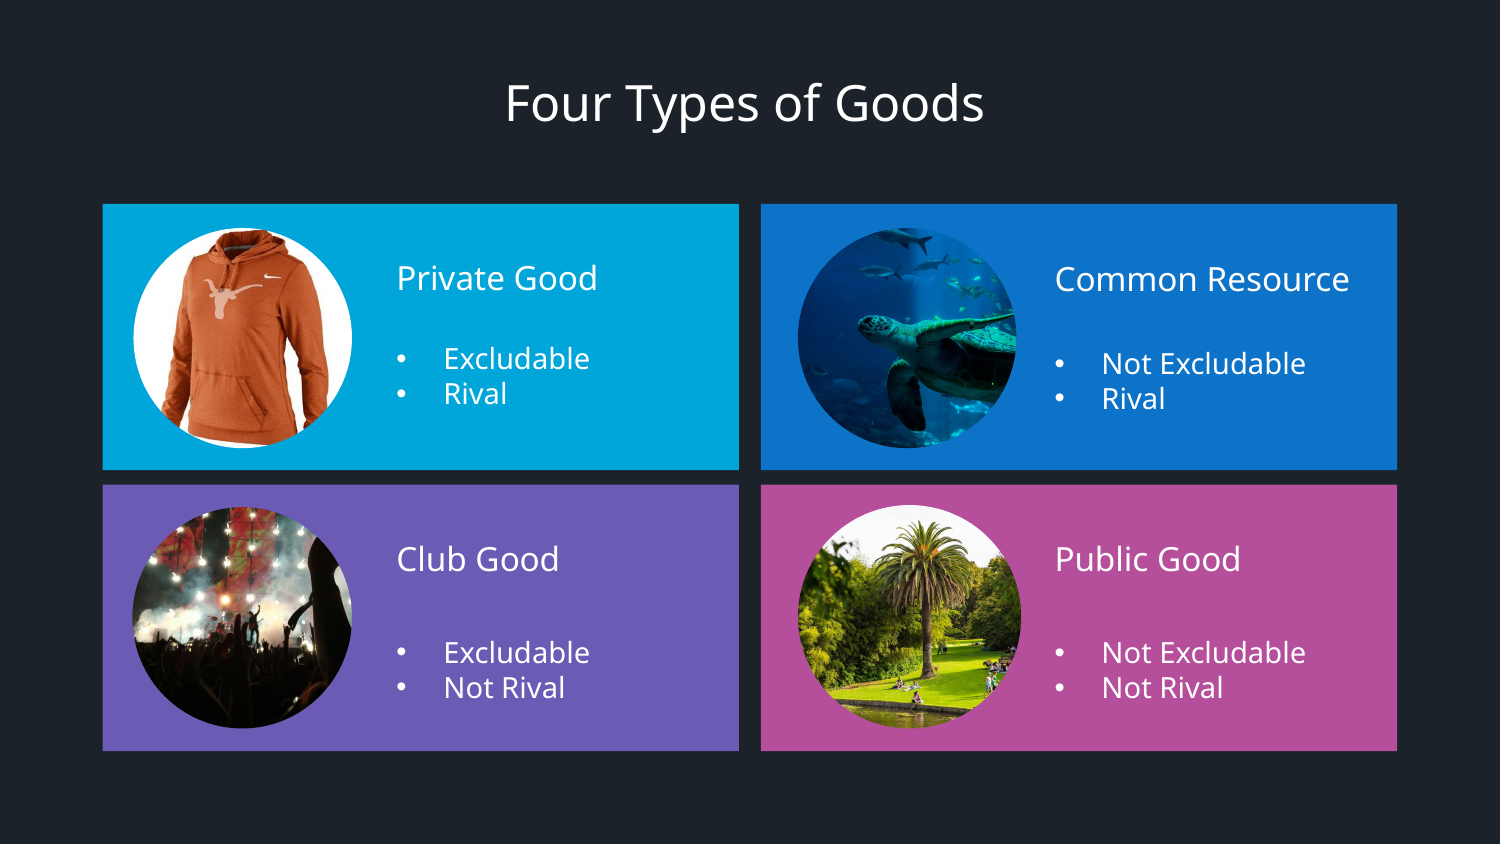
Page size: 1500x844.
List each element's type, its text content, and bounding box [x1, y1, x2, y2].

text_box Common Resource [1039, 250, 1392, 305]
text_box Private Good [381, 249, 706, 305]
text_box [759, 202, 1399, 472]
text_box Excludable Not Rival [381, 626, 706, 712]
text_box Not Excludable Not Rival [1039, 627, 1364, 712]
text_box [132, 507, 353, 729]
text_box [133, 227, 352, 449]
text_box Public Good [1039, 530, 1364, 586]
text_box [101, 483, 741, 753]
text_box [797, 505, 1022, 729]
text_box Not Excludable Rival [1039, 338, 1364, 423]
text_box Excludable Rival [381, 333, 706, 418]
text_box Club Good [381, 530, 706, 586]
text_box [101, 202, 741, 472]
title Four Types of Goods [98, 79, 1392, 133]
text_box [797, 227, 1017, 449]
text_box [759, 483, 1399, 753]
